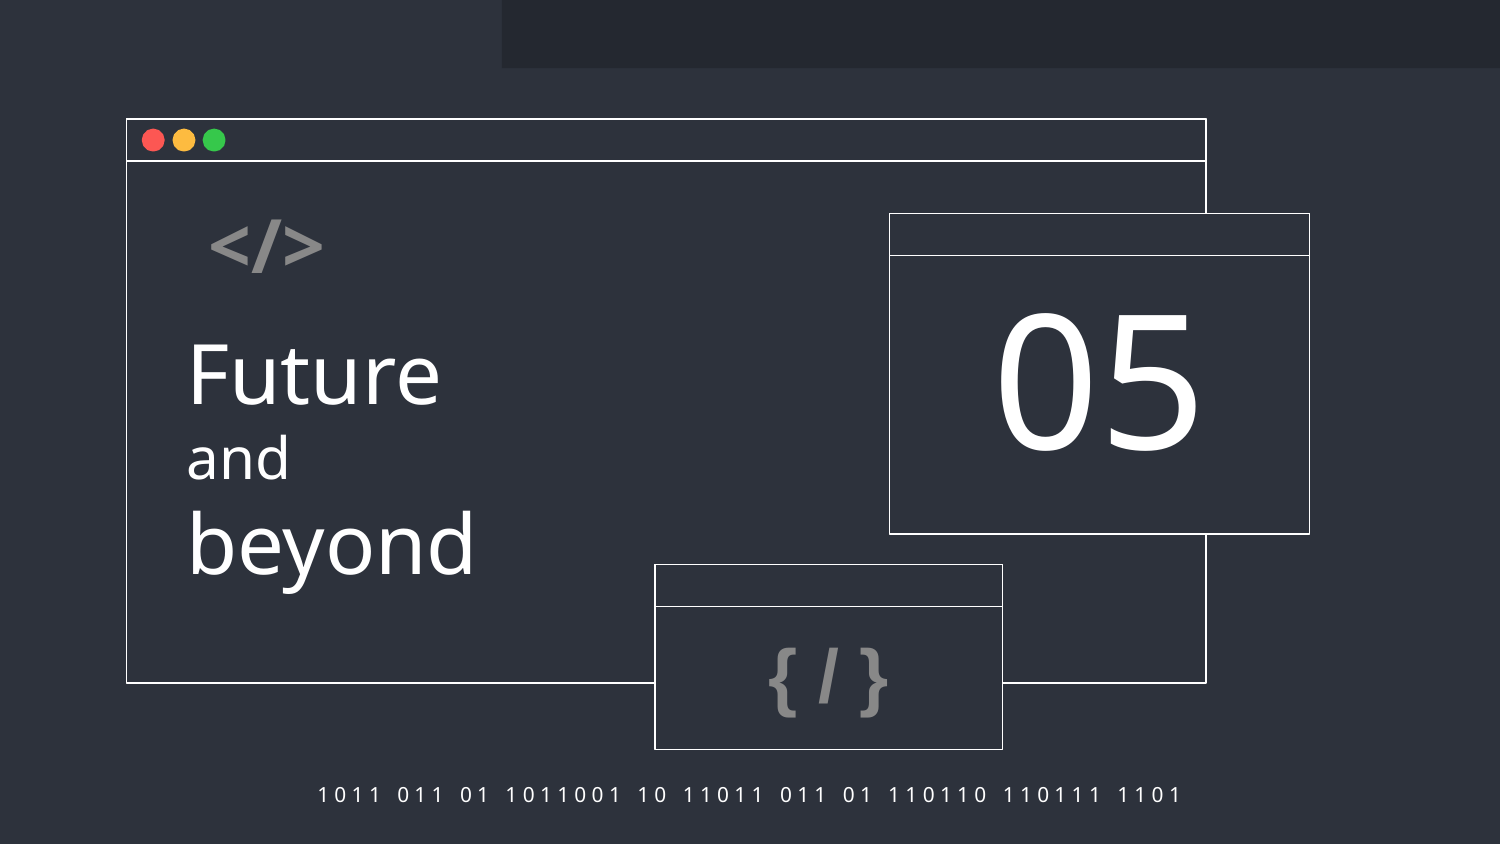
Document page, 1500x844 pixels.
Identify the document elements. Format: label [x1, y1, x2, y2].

text_box [654, 564, 1003, 750]
text_box [143, 130, 224, 150]
text_box [889, 213, 1310, 535]
text_box [126, 118, 1207, 684]
